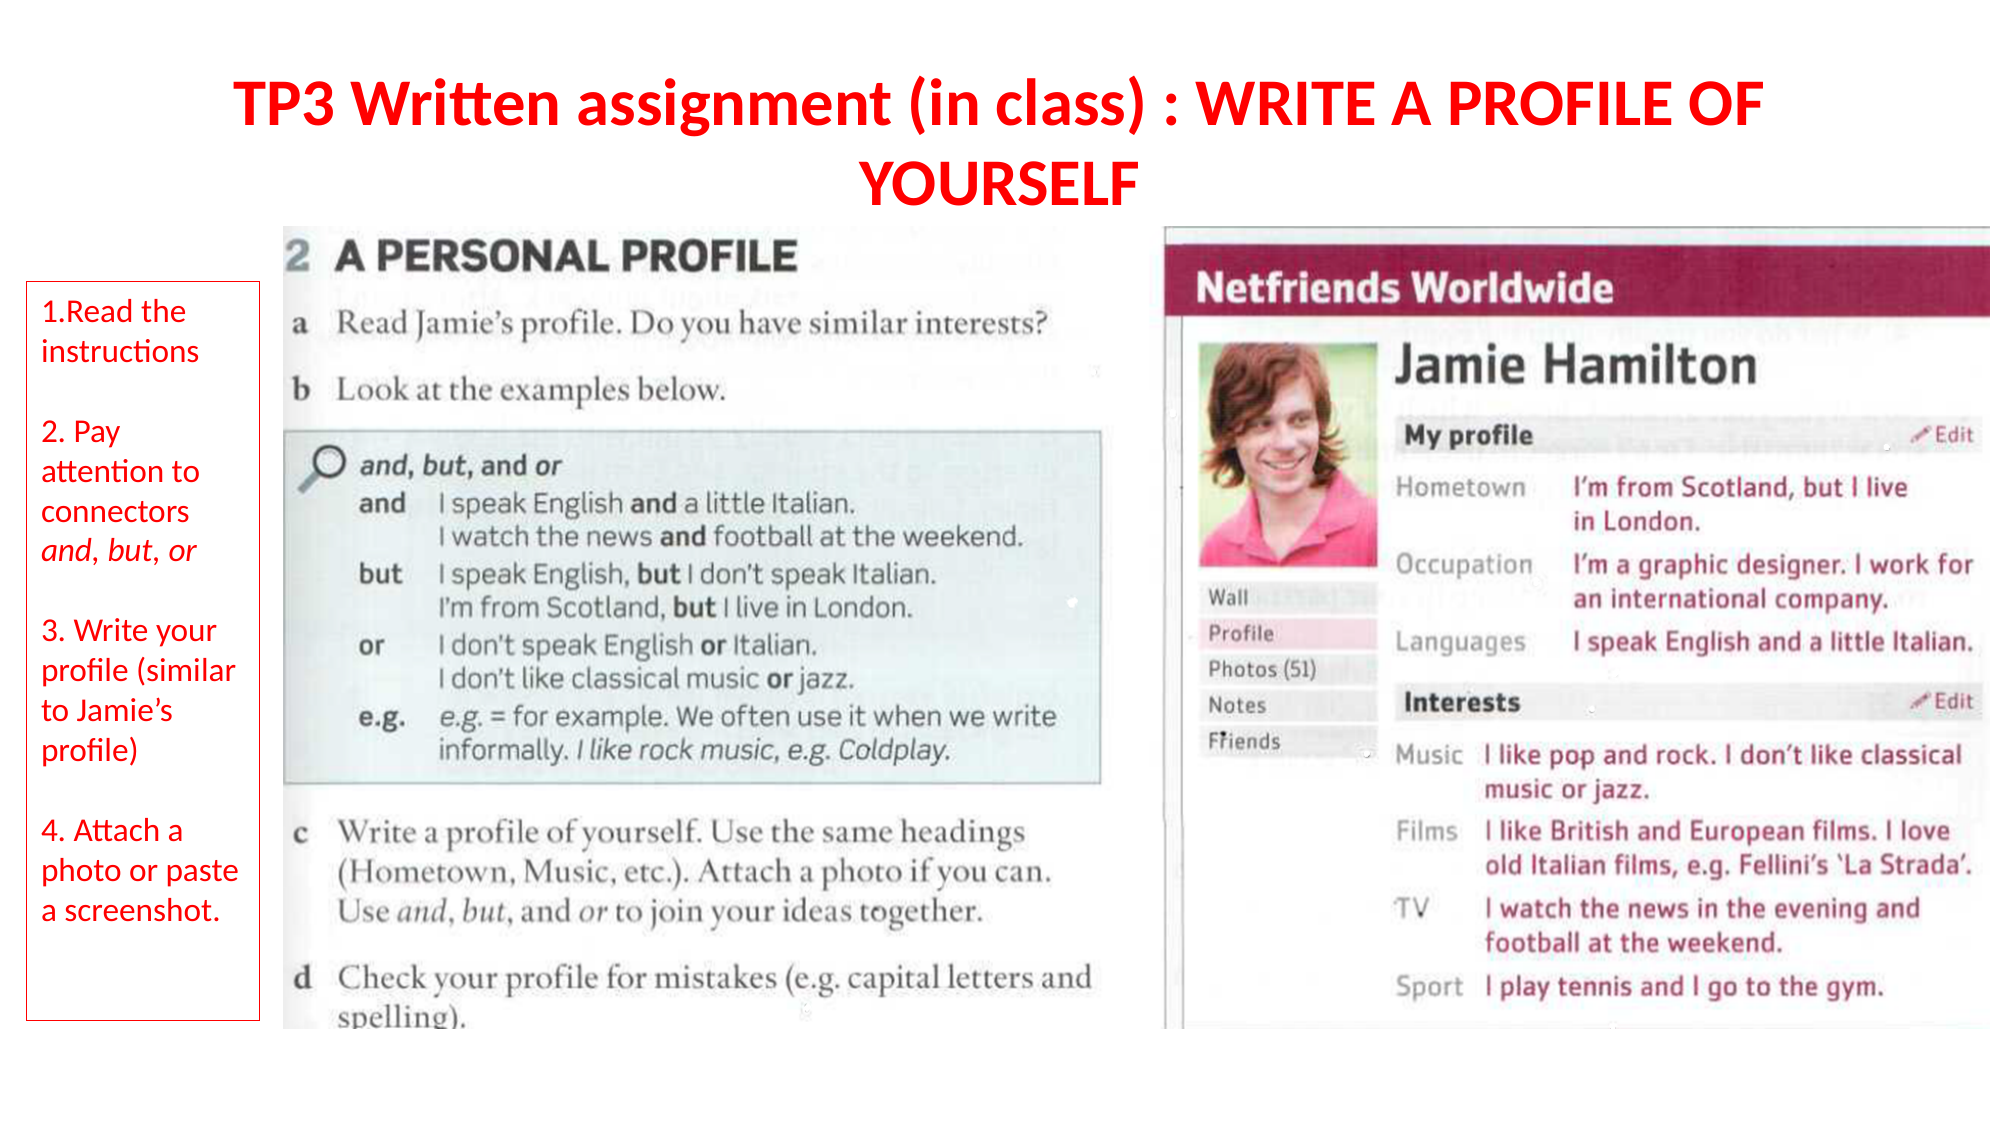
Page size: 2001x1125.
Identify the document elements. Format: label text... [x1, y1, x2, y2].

text_box 1.Read the instructions 2. Pay attention to connectors and, but, or 3. Write your profile (similar to Jamie’s profile) 4. Attach a photo or paste a screenshot. [26, 281, 260, 1021]
title TP3 Written assignment (in class) : WRITE A PROFILE OF YOURSELF [99, 45, 1900, 233]
picture [282, 226, 1991, 1030]
